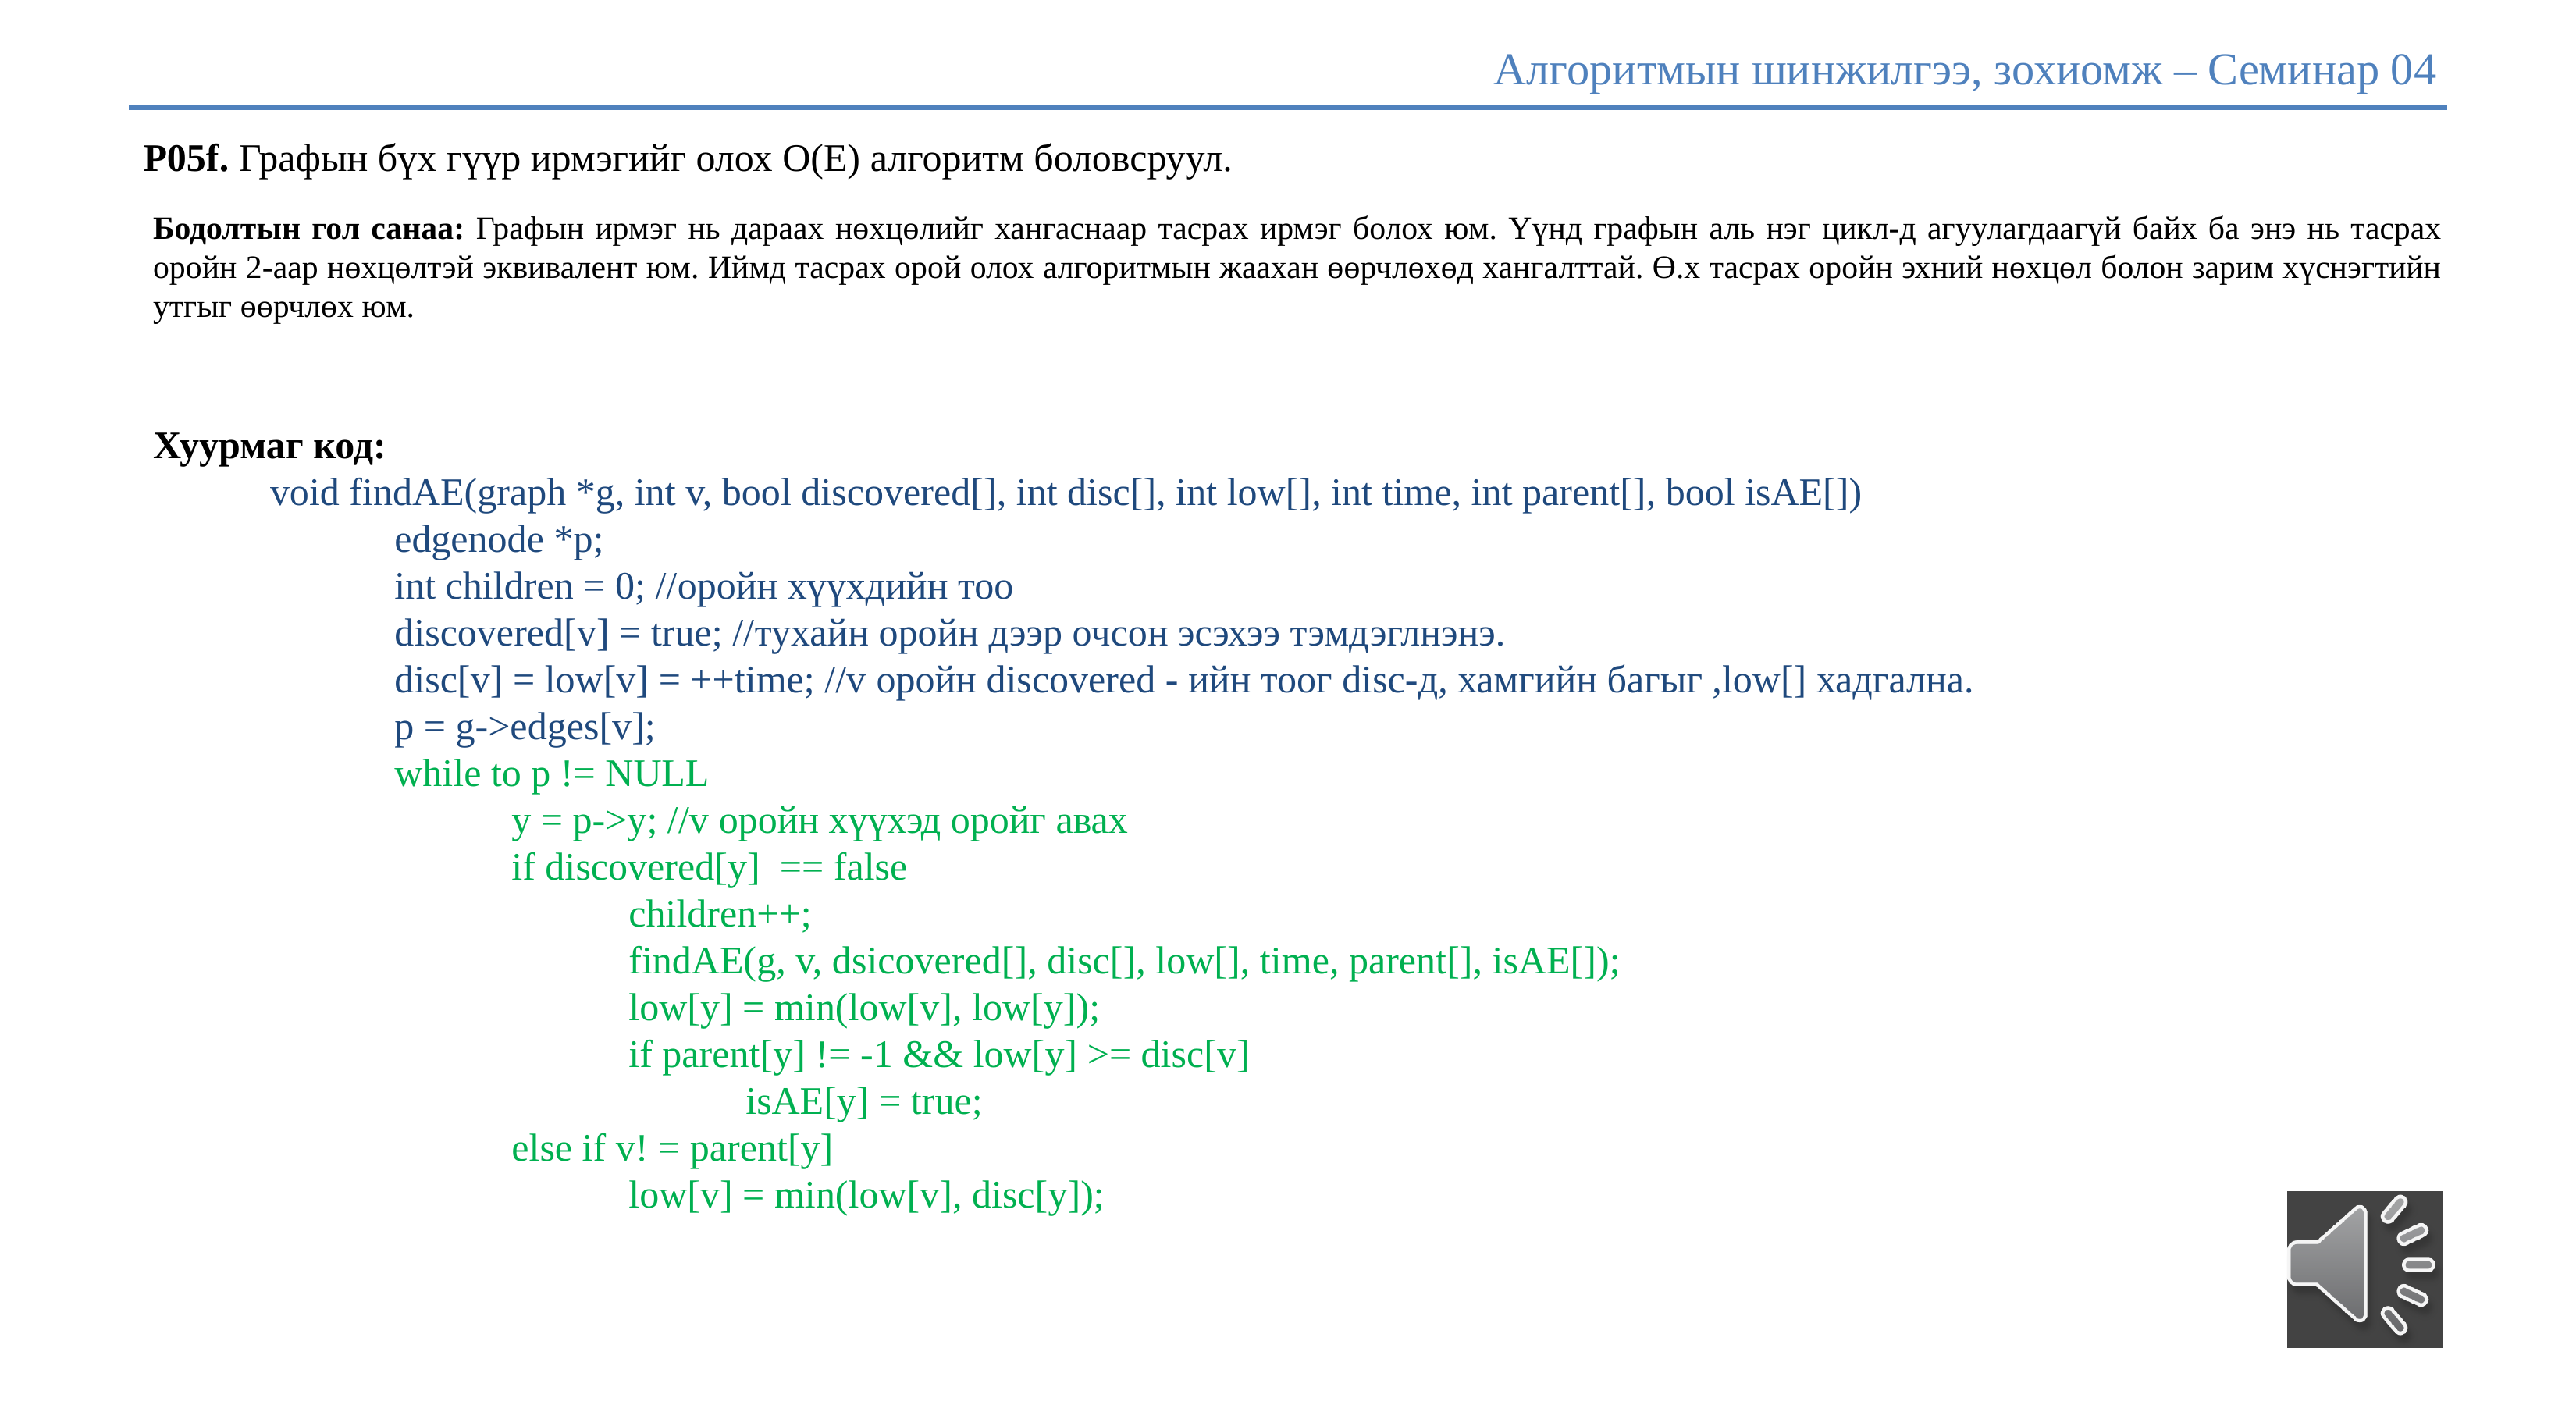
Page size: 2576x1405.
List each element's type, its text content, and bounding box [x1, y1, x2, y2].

picture [2286, 1190, 2445, 1349]
text_box Бодолтын гол санаа: Графын ирмэг нь дараах нөхцөлийг хангаснаар тасрах ирмэг болох юм. Үүнд графын аль нэг цикл-д агуулагдаагүй байх ба энэ нь тасрах оройн 2-аар нөхцөлтэй эквивалент юм. Иймд тасрах орой олох алгоритмын жаахан өөрчлөхөд хангалттай. Ө.х тасрах оройн эхний нөхцөл болон зарим хүснэгтийн утгыг өөрчлөх юм. [141, 201, 2454, 330]
text_box Хуурмаг код: void findAE(graph *g, int v, bool discovered[], int disc[], int low[], int time, int parent[], bool isAE[]) edgenode *p; int children = 0; //оройн хүүхдийн тоо discovered[v] = true; //тухайн оройн дээр очсон эсэхээ тэмдэглнэнэ. disc[v] = low[v] = ++time; //v оройн discovered - ийн тоог disc-д, хамгийн багыг ,low[] хадгална. p = g->edges[v]; while to p != NULL y = p->y; //v оройн хүүхэд оройг авах if discovered[y] == false children++; findAE(g, v, dsicovered[], disc[], low[], time, parent[], isAE[]); low[y] = min(low[v], low[y]); if parent[y] != -1 && low[y] >= disc[v] isAE[y] = true; else if v! = parent[y] low[v] = min(low[v], disc[y]); [141, 413, 2454, 1222]
text_box P05f. Графын бүх гүүр ирмэгийг олох O(E) алгоритм боловсруул. [131, 126, 2445, 186]
